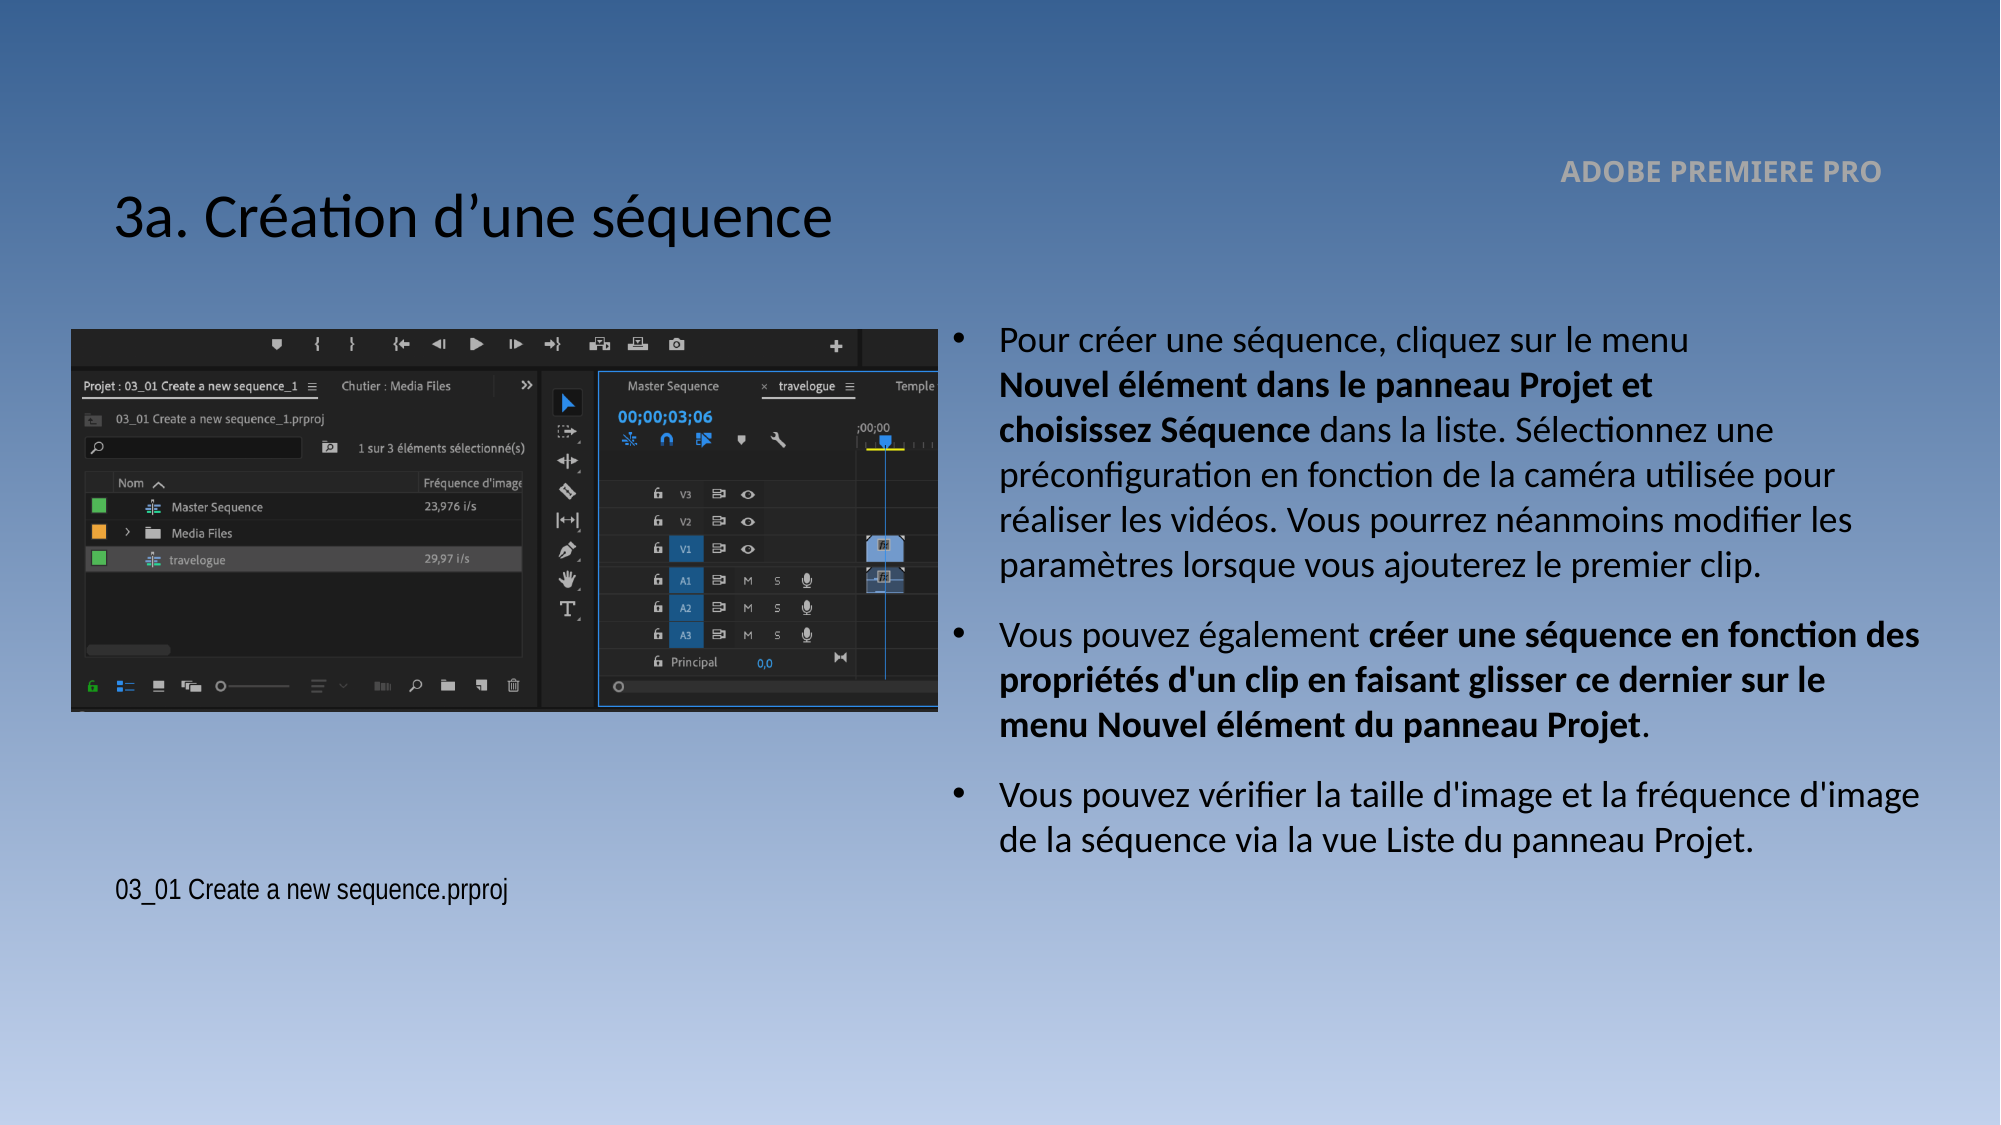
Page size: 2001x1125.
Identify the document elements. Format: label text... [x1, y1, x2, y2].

title 3a. Création d’une séquence [98, 118, 1438, 307]
text_box 03_01 Create a new sequence.prproj [100, 863, 524, 913]
text_box ADOBE PREMIERE PRO [98, 91, 1898, 250]
picture [71, 329, 938, 713]
text_box Pour créer une séquence, cliquez sur le menu Nouvel élément dans le panneau Projet et choisissez Séquence dans la liste. Sélectionnez une préconfiguration en fonction de la caméra utilisée pour réaliser les vidéos. Vous pourrez néanmoins modifier les paramètres lorsque vous ajouterez le premier clip. Vous pouvez également créer une séquence en fonction des propriétés d'un clip en faisant glisser ce dernier sur le menu Nouvel élément du panneau Projet. Vous pouvez vérifier la taille d'image et la fréquence d'image de la séquence via la vue Liste du panneau Projet. [937, 307, 1950, 868]
